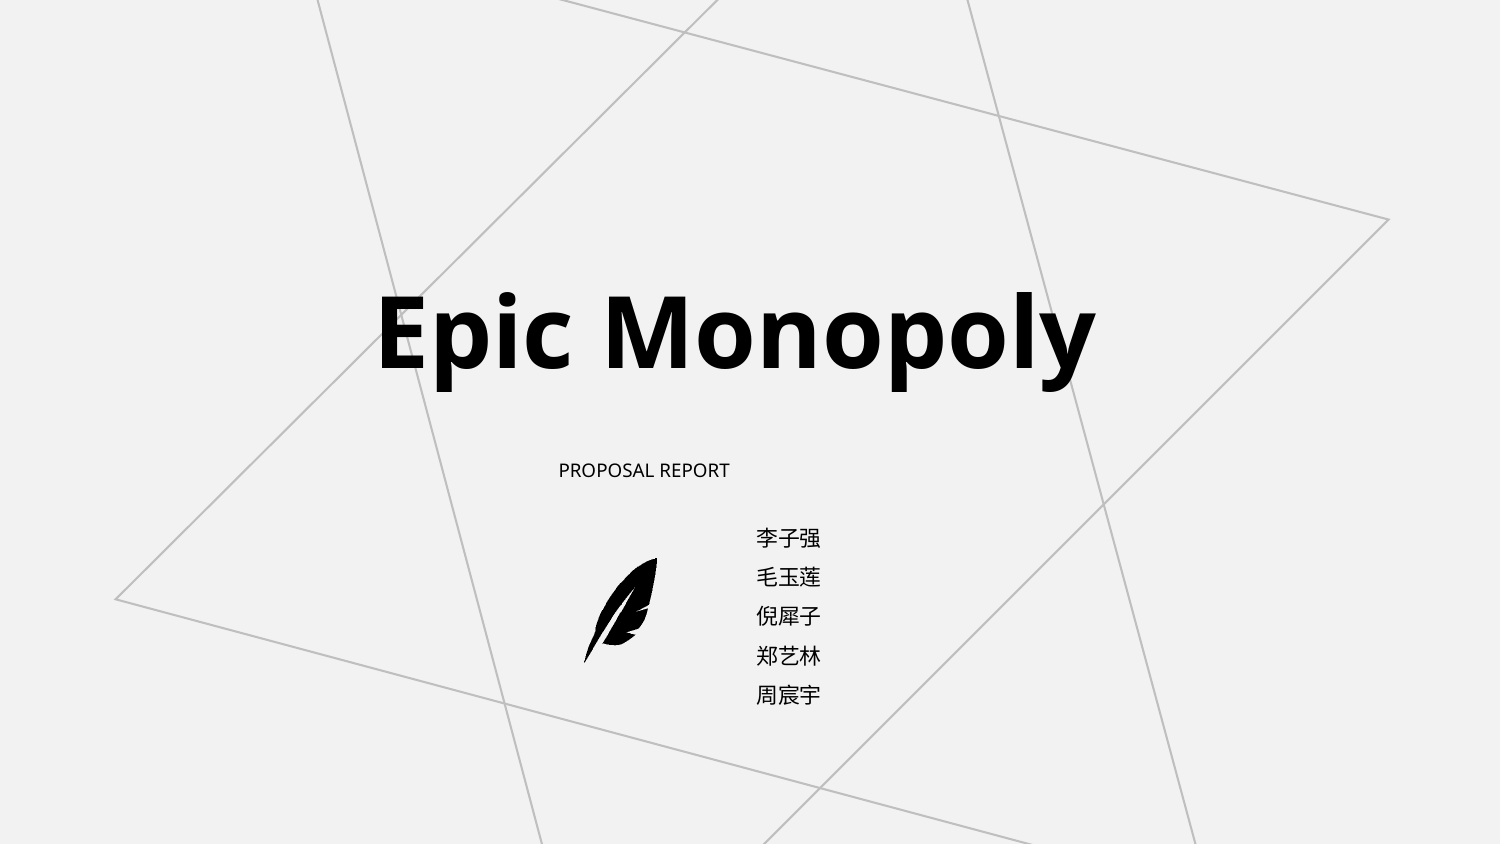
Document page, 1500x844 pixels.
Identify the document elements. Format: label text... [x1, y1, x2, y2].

text_box [316, 0, 1391, 392]
text_box [422, 397, 1213, 844]
picture [584, 558, 657, 663]
text_box [113, 356, 503, 705]
text_box Epic Monopoly [358, 261, 1218, 397]
text_box 李子强 毛玉莲 倪犀子 郑艺林 周宸宇 [741, 503, 969, 716]
text_box PROPOSAL REPORT [518, 450, 983, 489]
text_box [821, 505, 1197, 844]
text_box [684, 0, 1000, 114]
